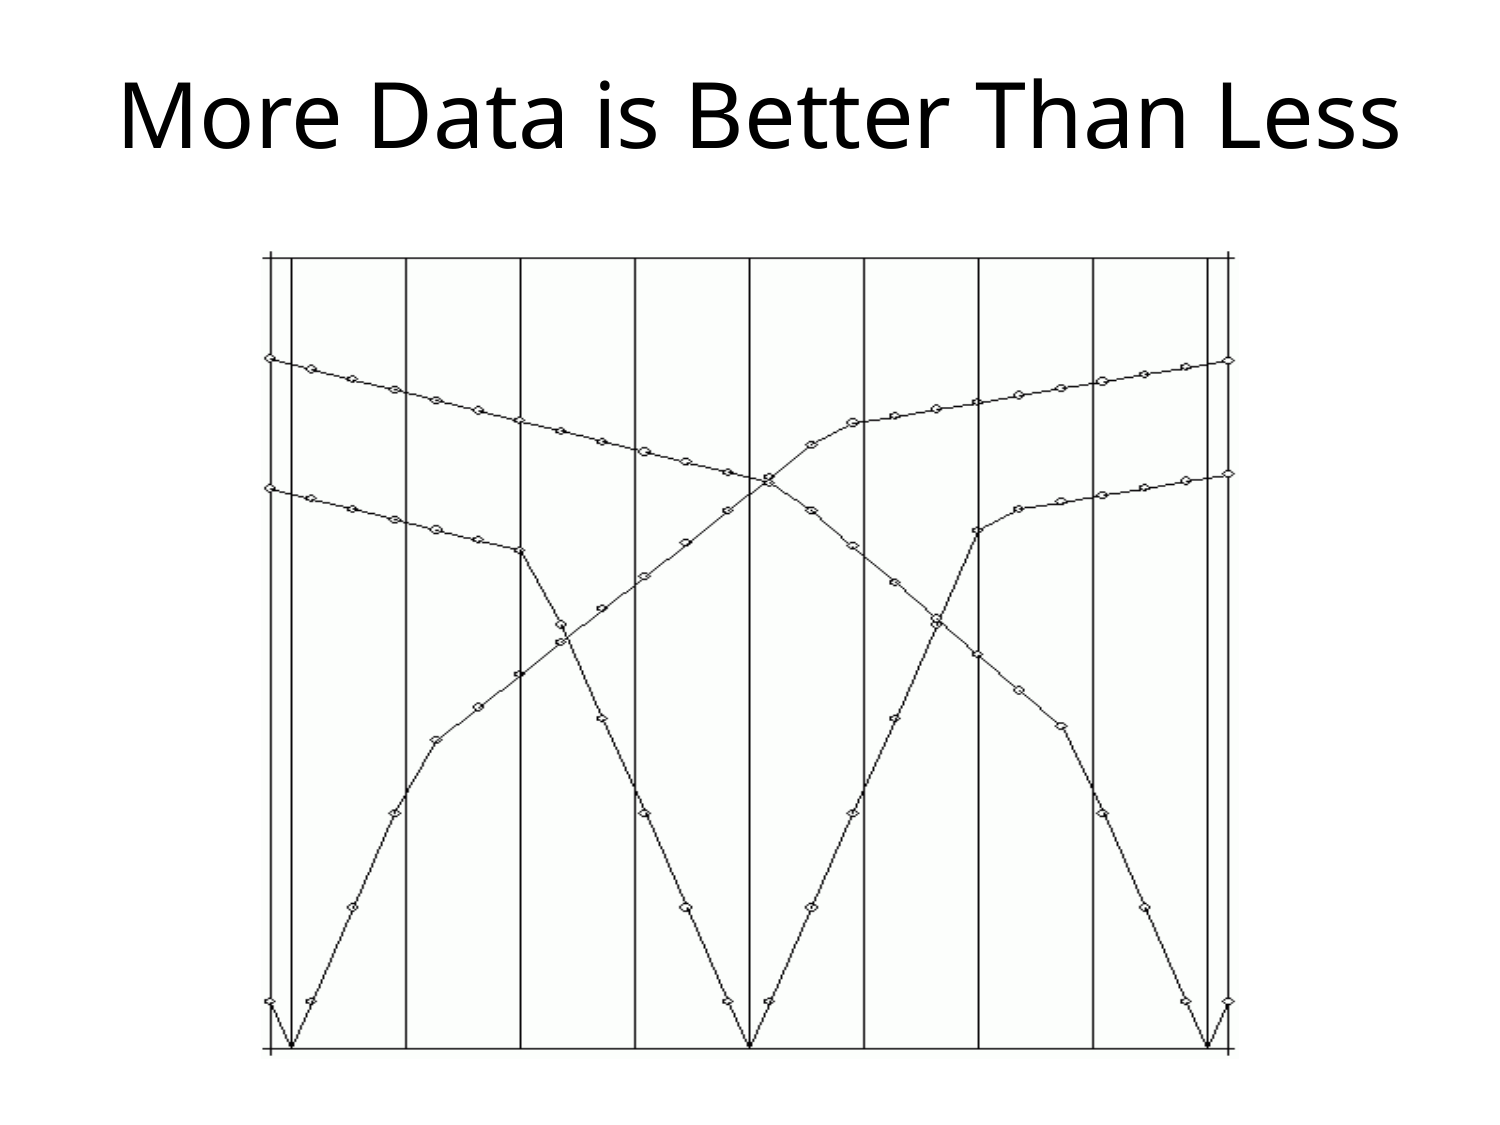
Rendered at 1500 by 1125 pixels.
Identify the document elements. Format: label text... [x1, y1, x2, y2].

text_box More Data is Better Than Less [101, 49, 1419, 175]
picture [261, 250, 1239, 1059]
